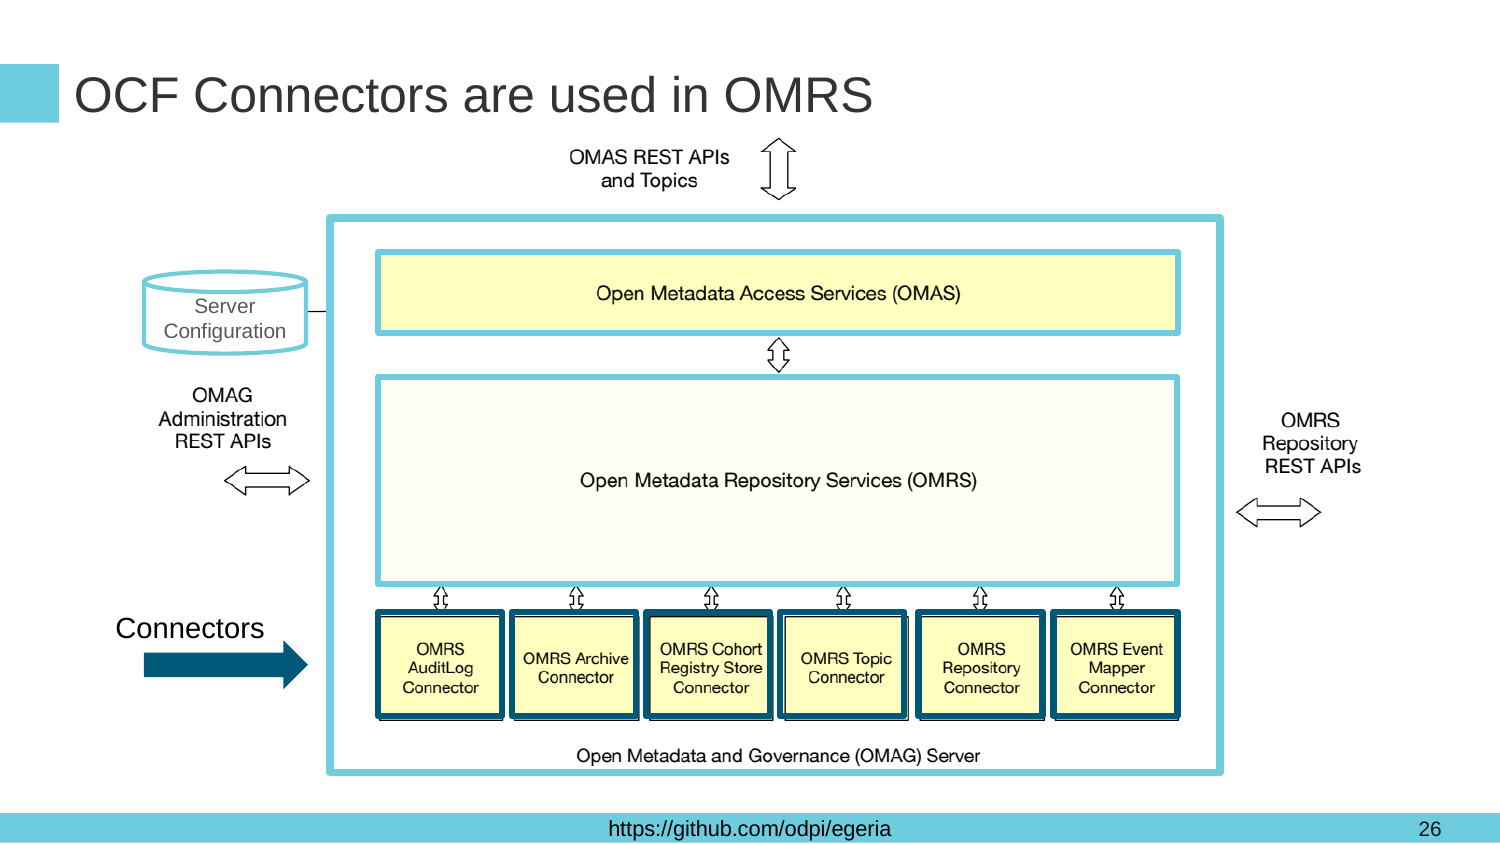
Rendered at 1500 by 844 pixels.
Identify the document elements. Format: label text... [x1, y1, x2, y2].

slide_number 26 [1403, 813, 1494, 843]
title OCF Connectors are used in OMRS [58, 47, 1449, 141]
text_box Connectors [100, 602, 130, 653]
picture [135, 137, 1382, 771]
